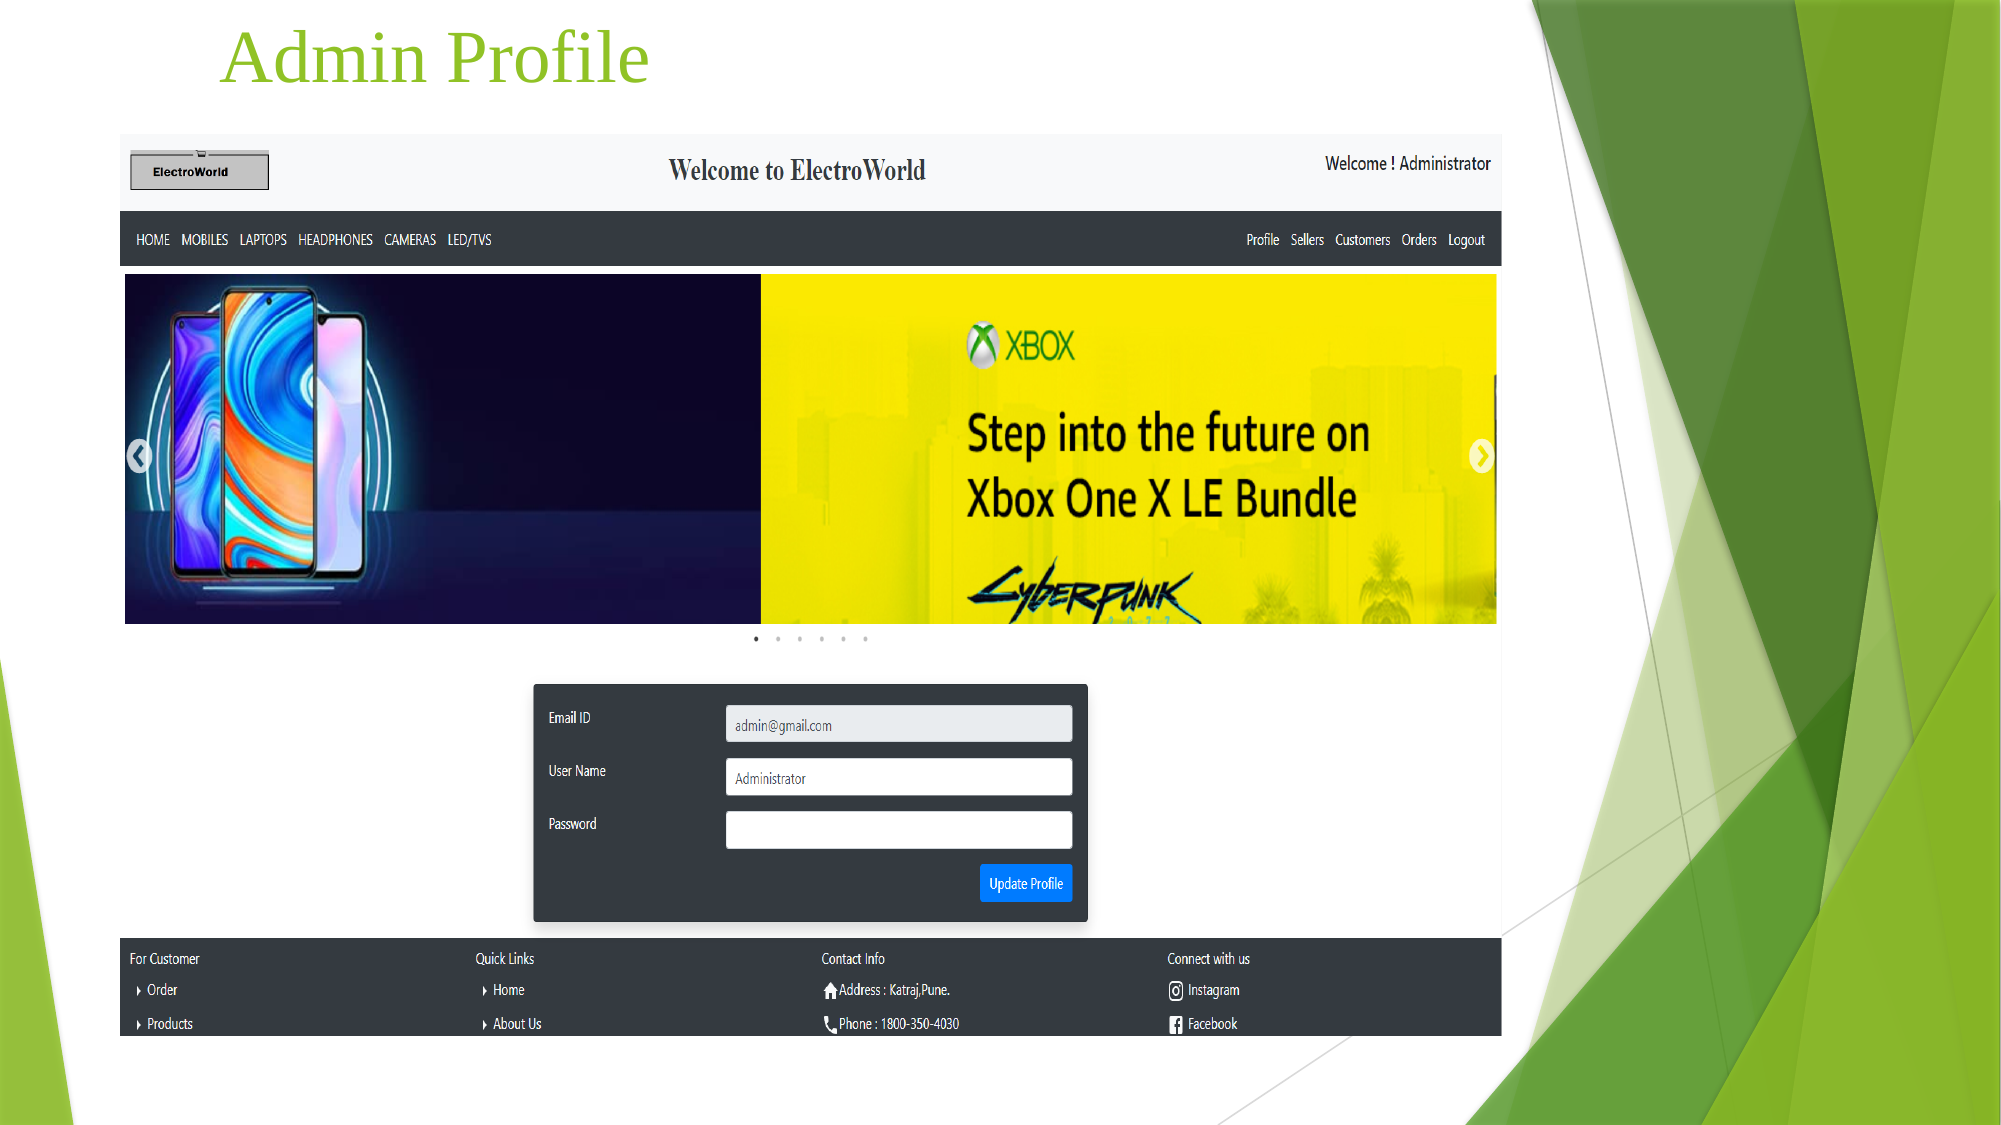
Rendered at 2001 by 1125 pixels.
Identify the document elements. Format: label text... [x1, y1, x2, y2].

picture [120, 134, 1502, 1036]
text_box Admin Profile [204, 0, 666, 105]
